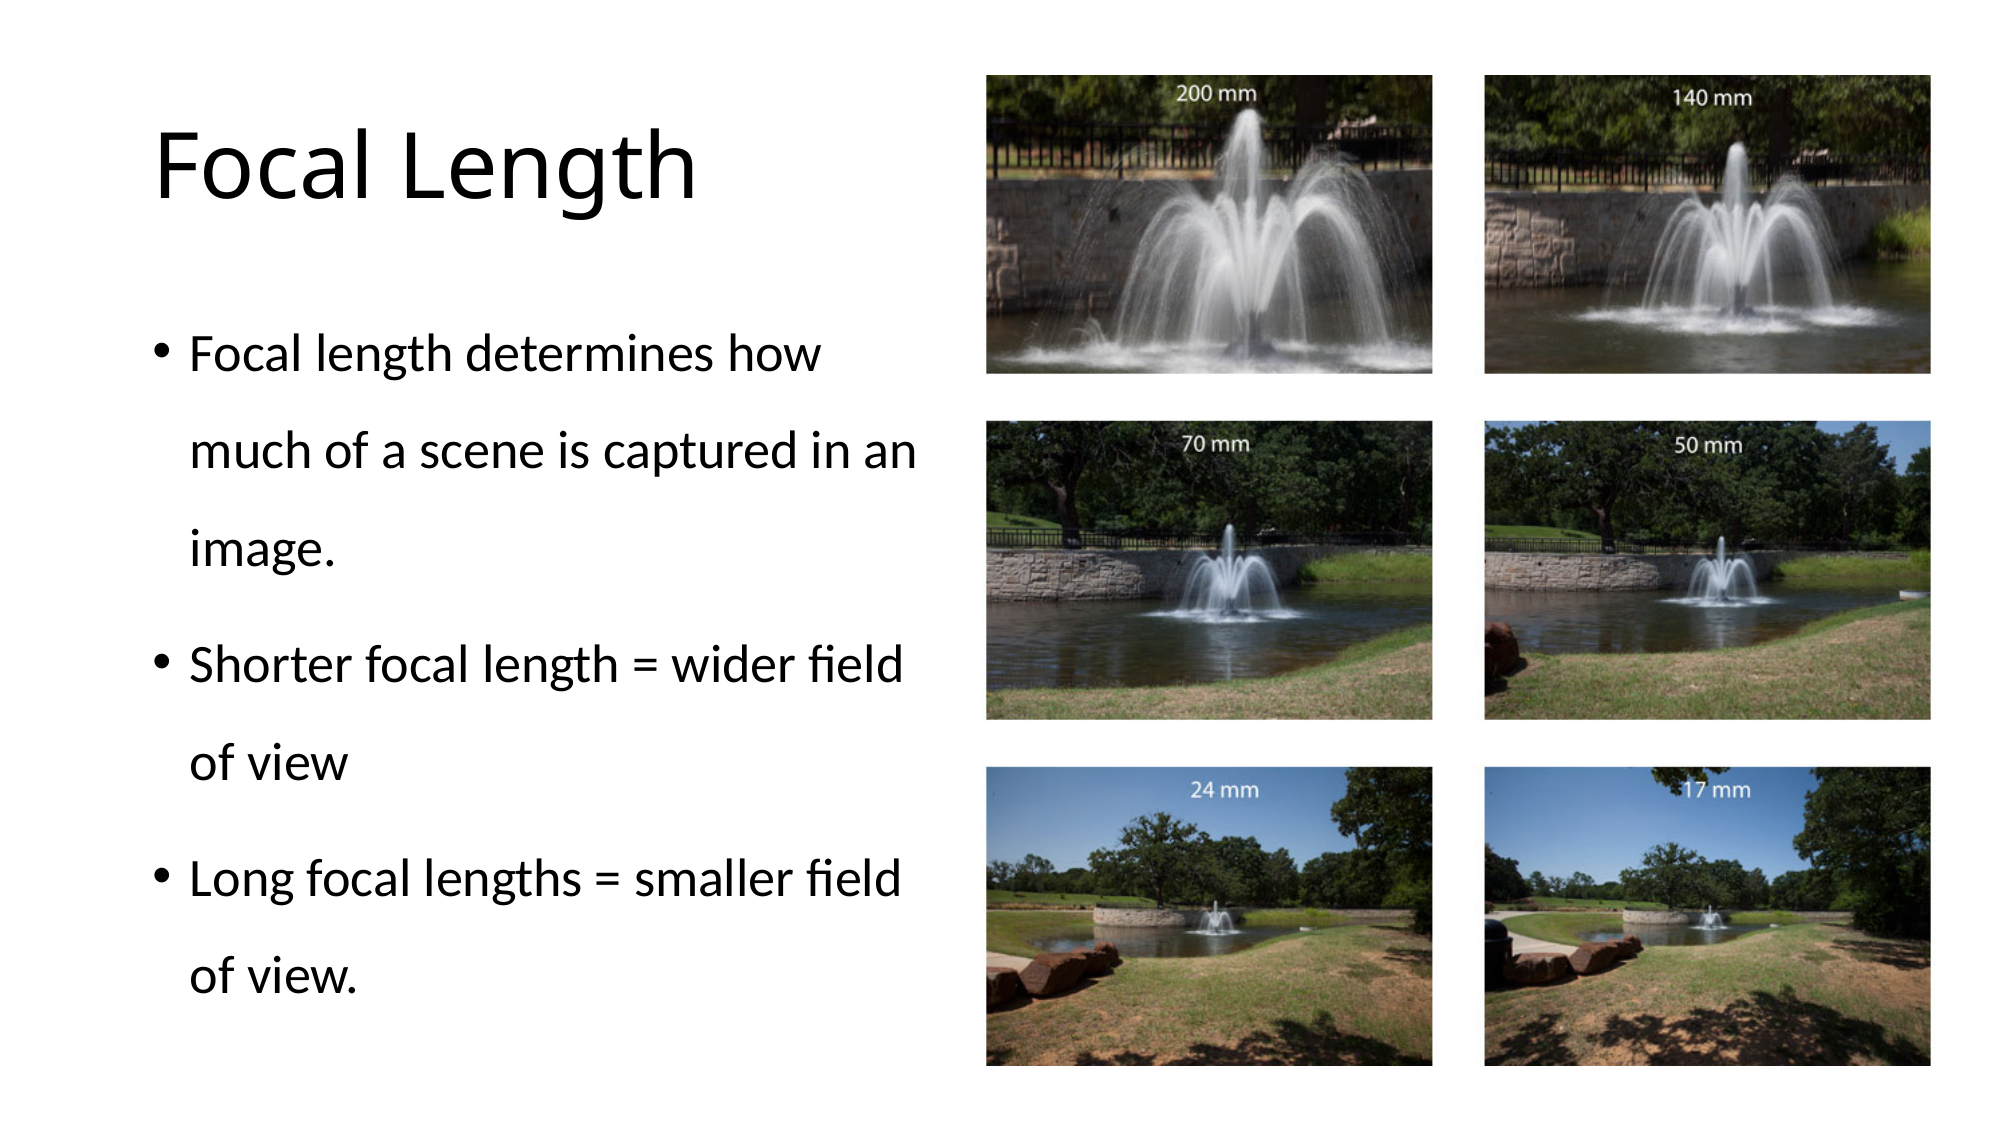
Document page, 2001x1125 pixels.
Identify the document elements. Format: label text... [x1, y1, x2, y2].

list Focal length determines how much of a scene is captured in an image. Shorter focal length = wider field of view Long focal lengths = smaller field of view. [137, 277, 942, 1017]
title Focal Length [137, 59, 1863, 278]
picture [961, 75, 1961, 1066]
